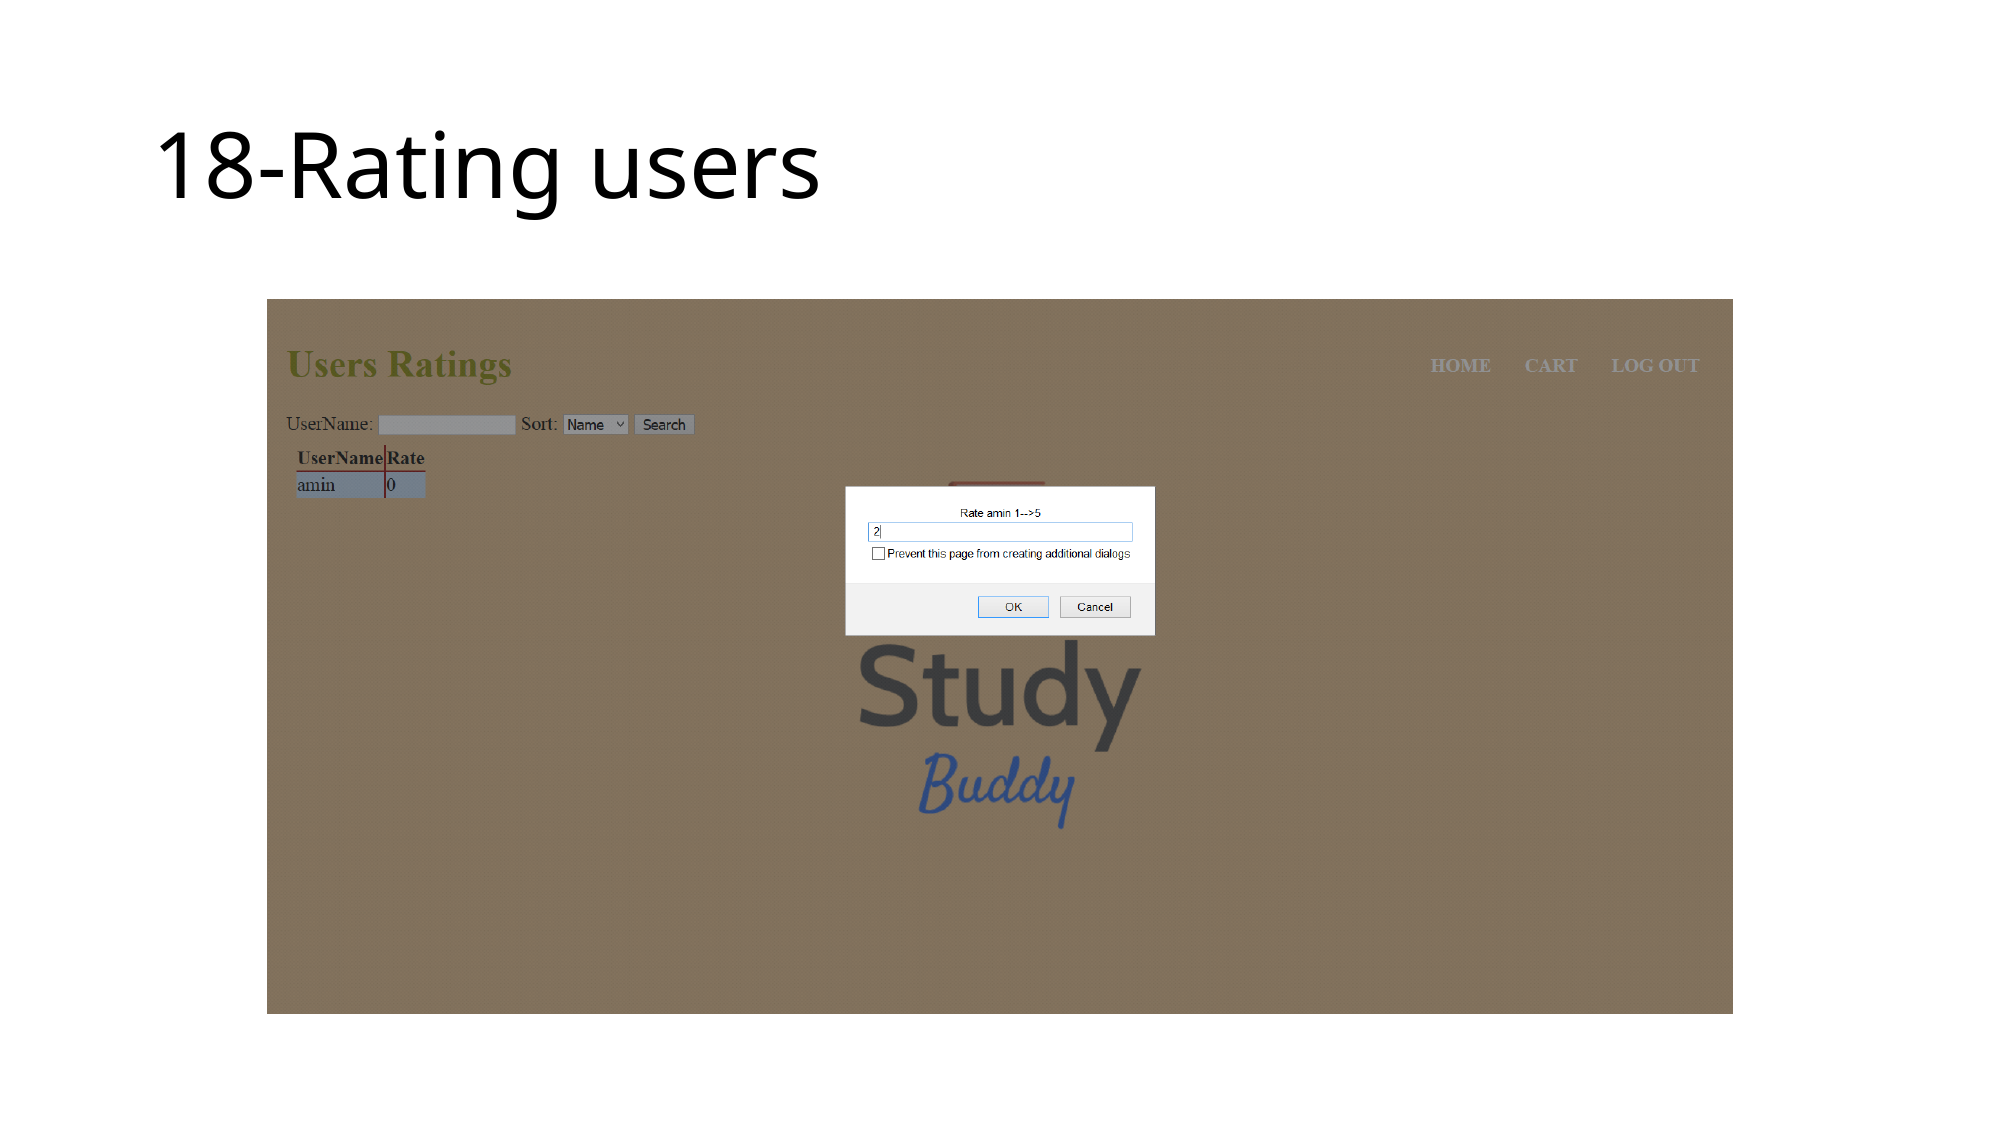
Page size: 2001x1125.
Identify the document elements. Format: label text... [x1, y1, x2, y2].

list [267, 299, 1733, 1014]
title 18-Rating users [137, 59, 1863, 278]
